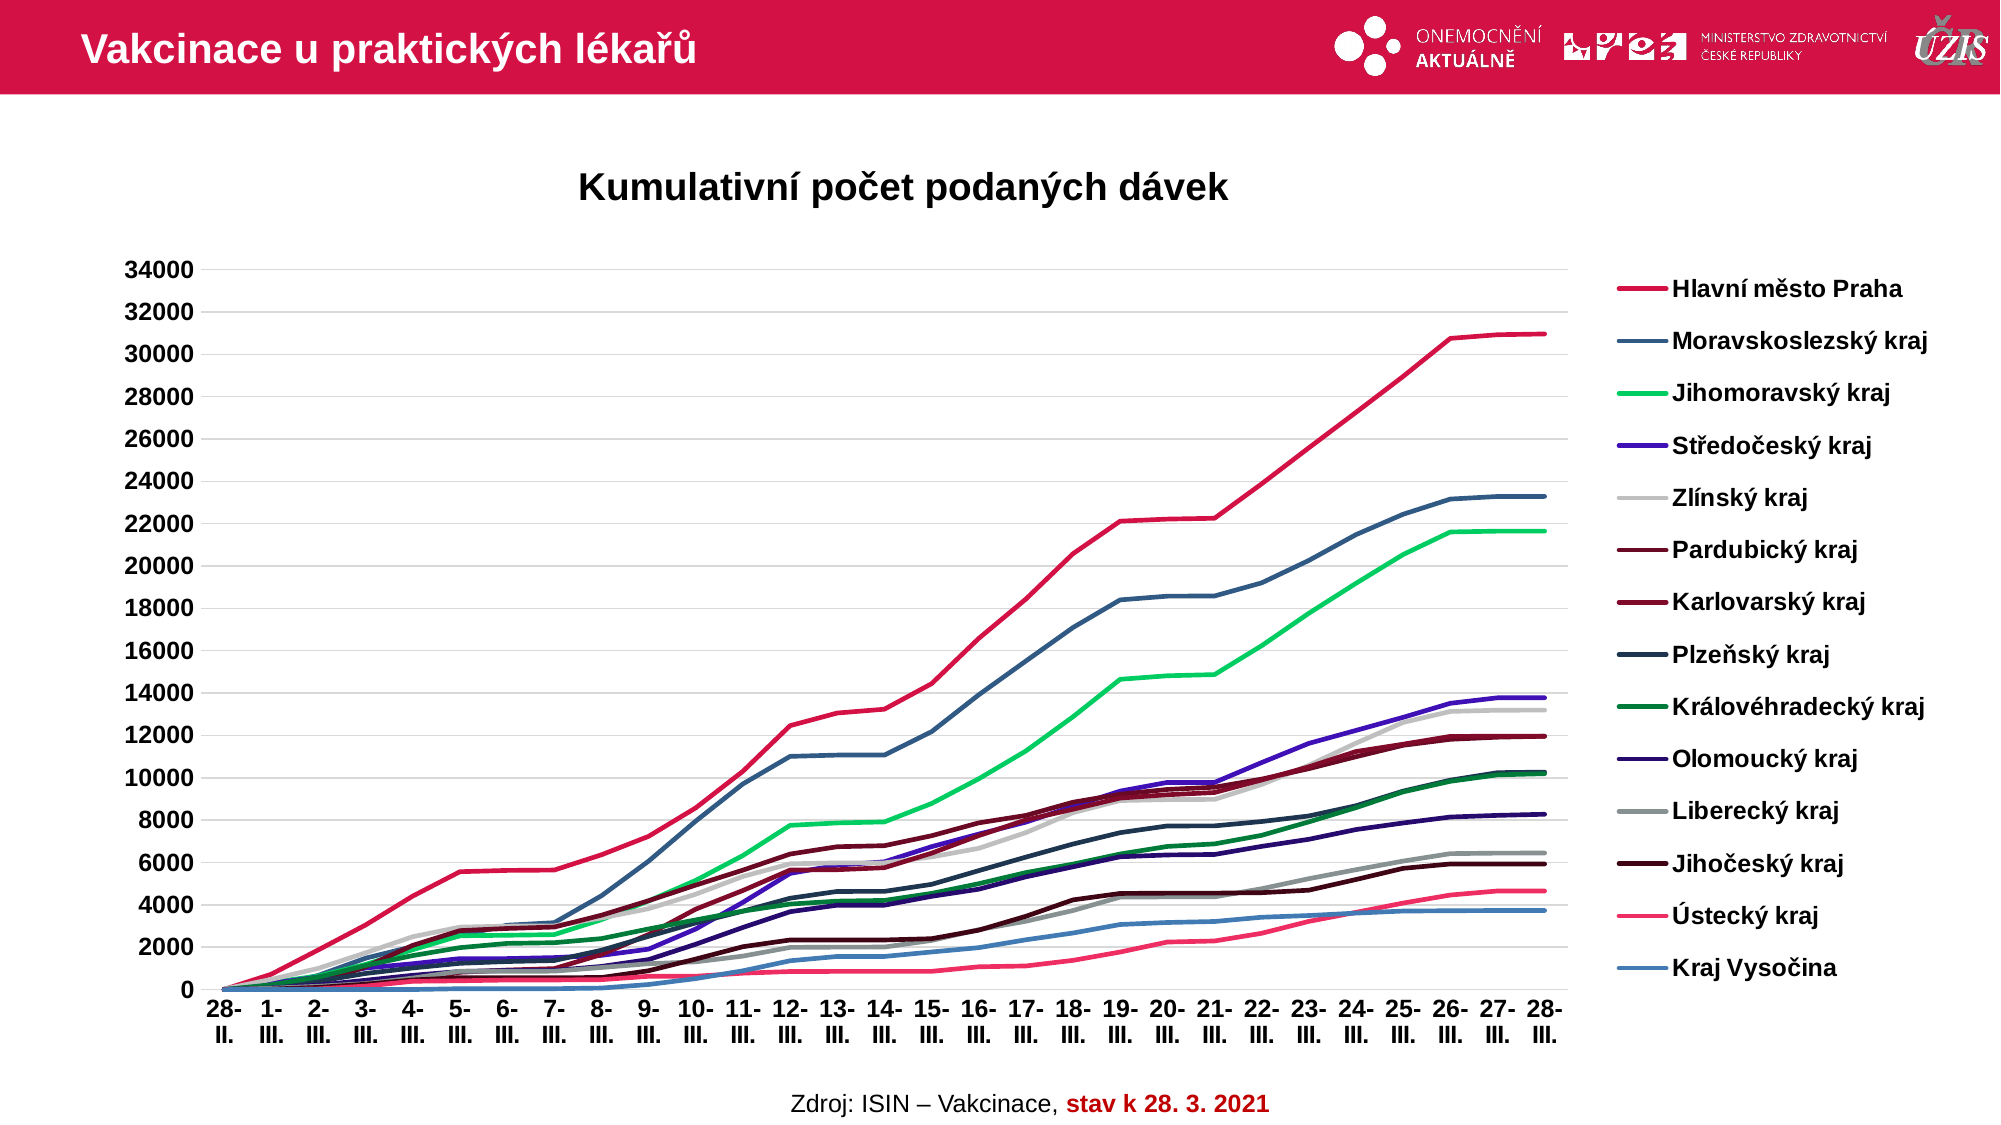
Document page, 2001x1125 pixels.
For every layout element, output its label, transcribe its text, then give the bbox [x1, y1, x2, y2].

picture [1334, 16, 1542, 76]
text_box Zdroj: ISIN – Vakcinace, stav k 28. 3. 2021 [507, 1079, 1554, 1125]
picture [1563, 31, 1888, 60]
title Vakcinace u praktických lékařů [65, 2, 1251, 98]
picture [1915, 15, 1989, 66]
chart [87, 144, 1944, 1068]
